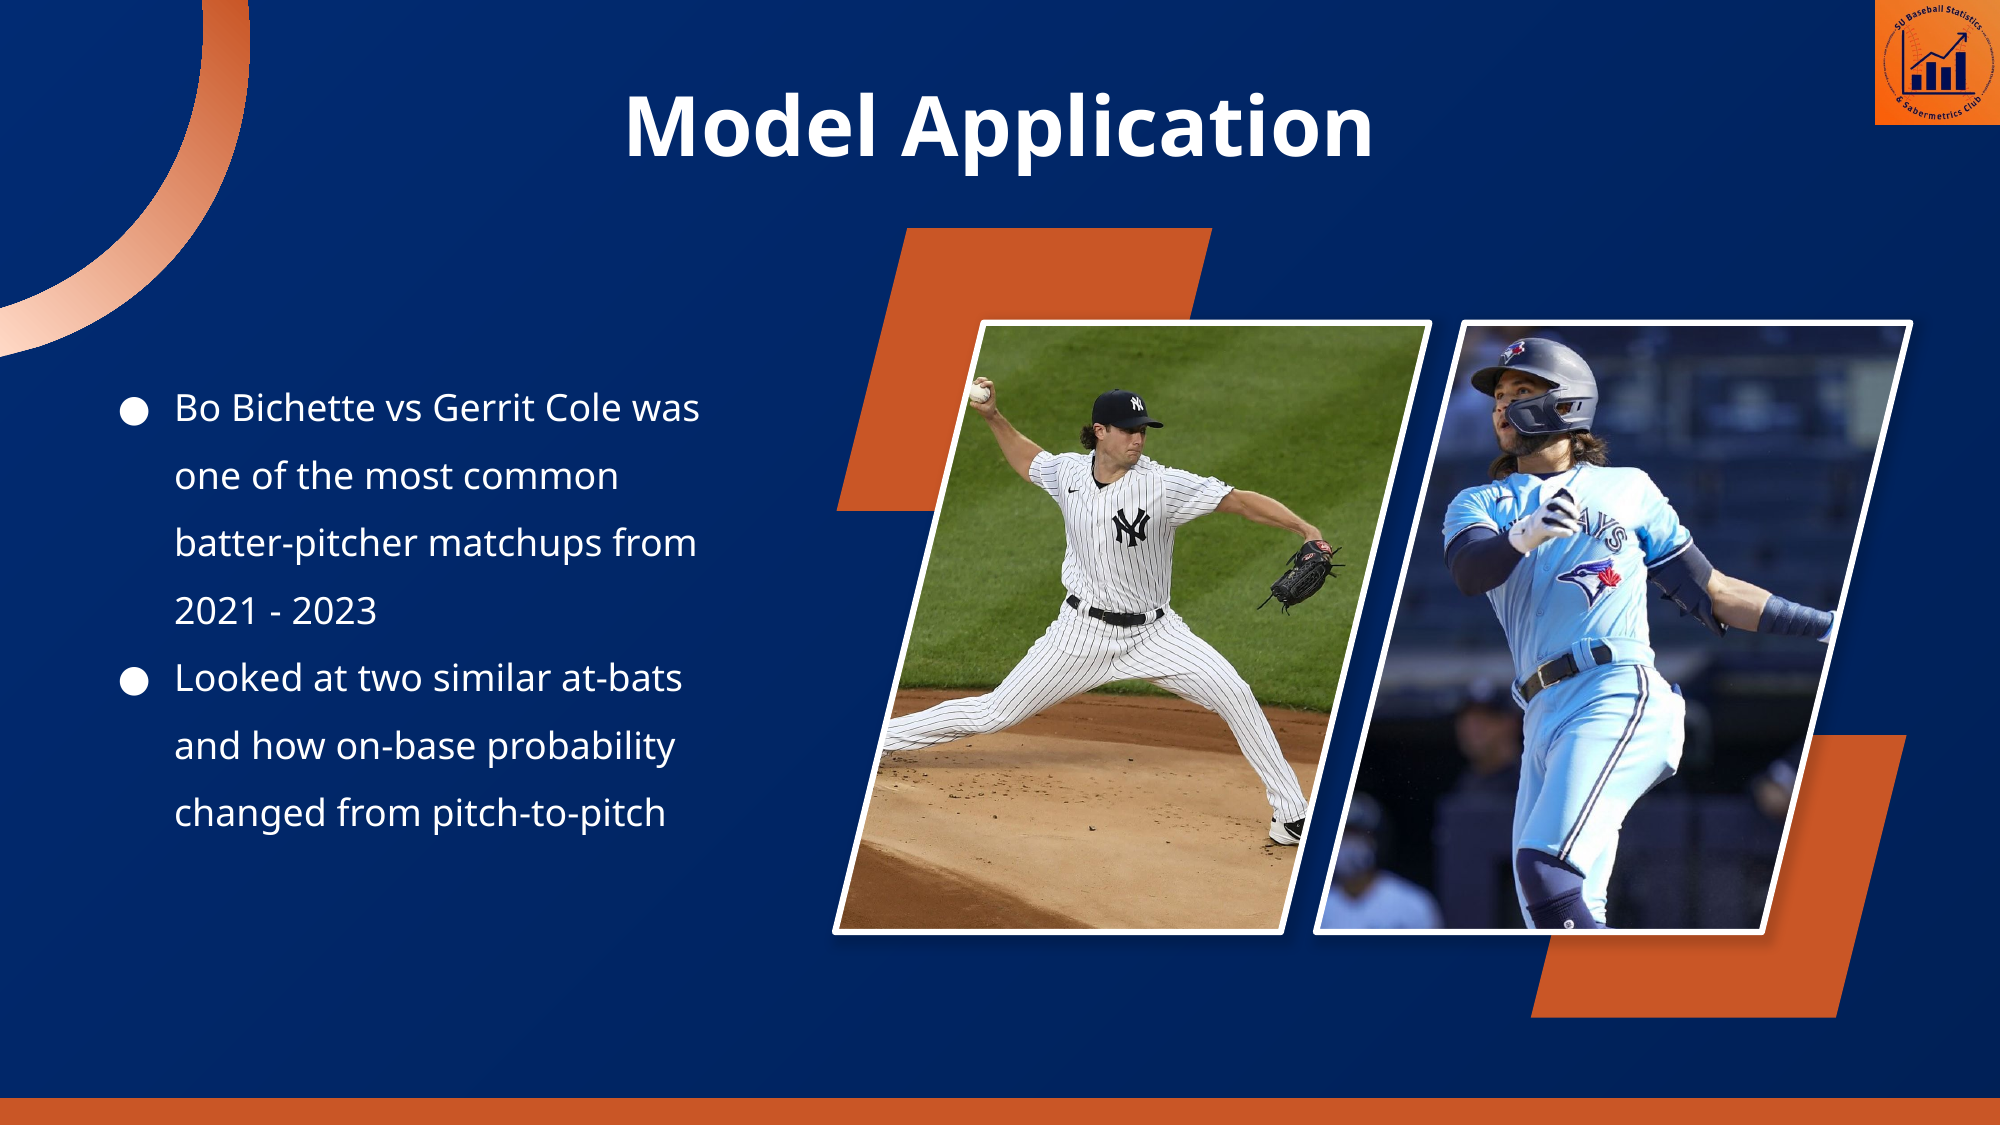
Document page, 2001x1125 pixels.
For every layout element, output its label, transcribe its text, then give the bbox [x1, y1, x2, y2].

picture [1875, 0, 2000, 125]
text_box Bo Bichette vs Gerrit Cole was one of the most common batter-pitcher matchups from 2021 - 2023 Looked at two similar at-bats and how on-base probability changed from pitch-to-pitch [84, 354, 747, 842]
text_box Model Application [281, 66, 1719, 181]
text_box [0, 0, 250, 358]
text_box [883, 228, 1213, 321]
text_box [0, 1098, 2000, 1125]
picture [834, 322, 1911, 933]
text_box [1530, 940, 1856, 1018]
